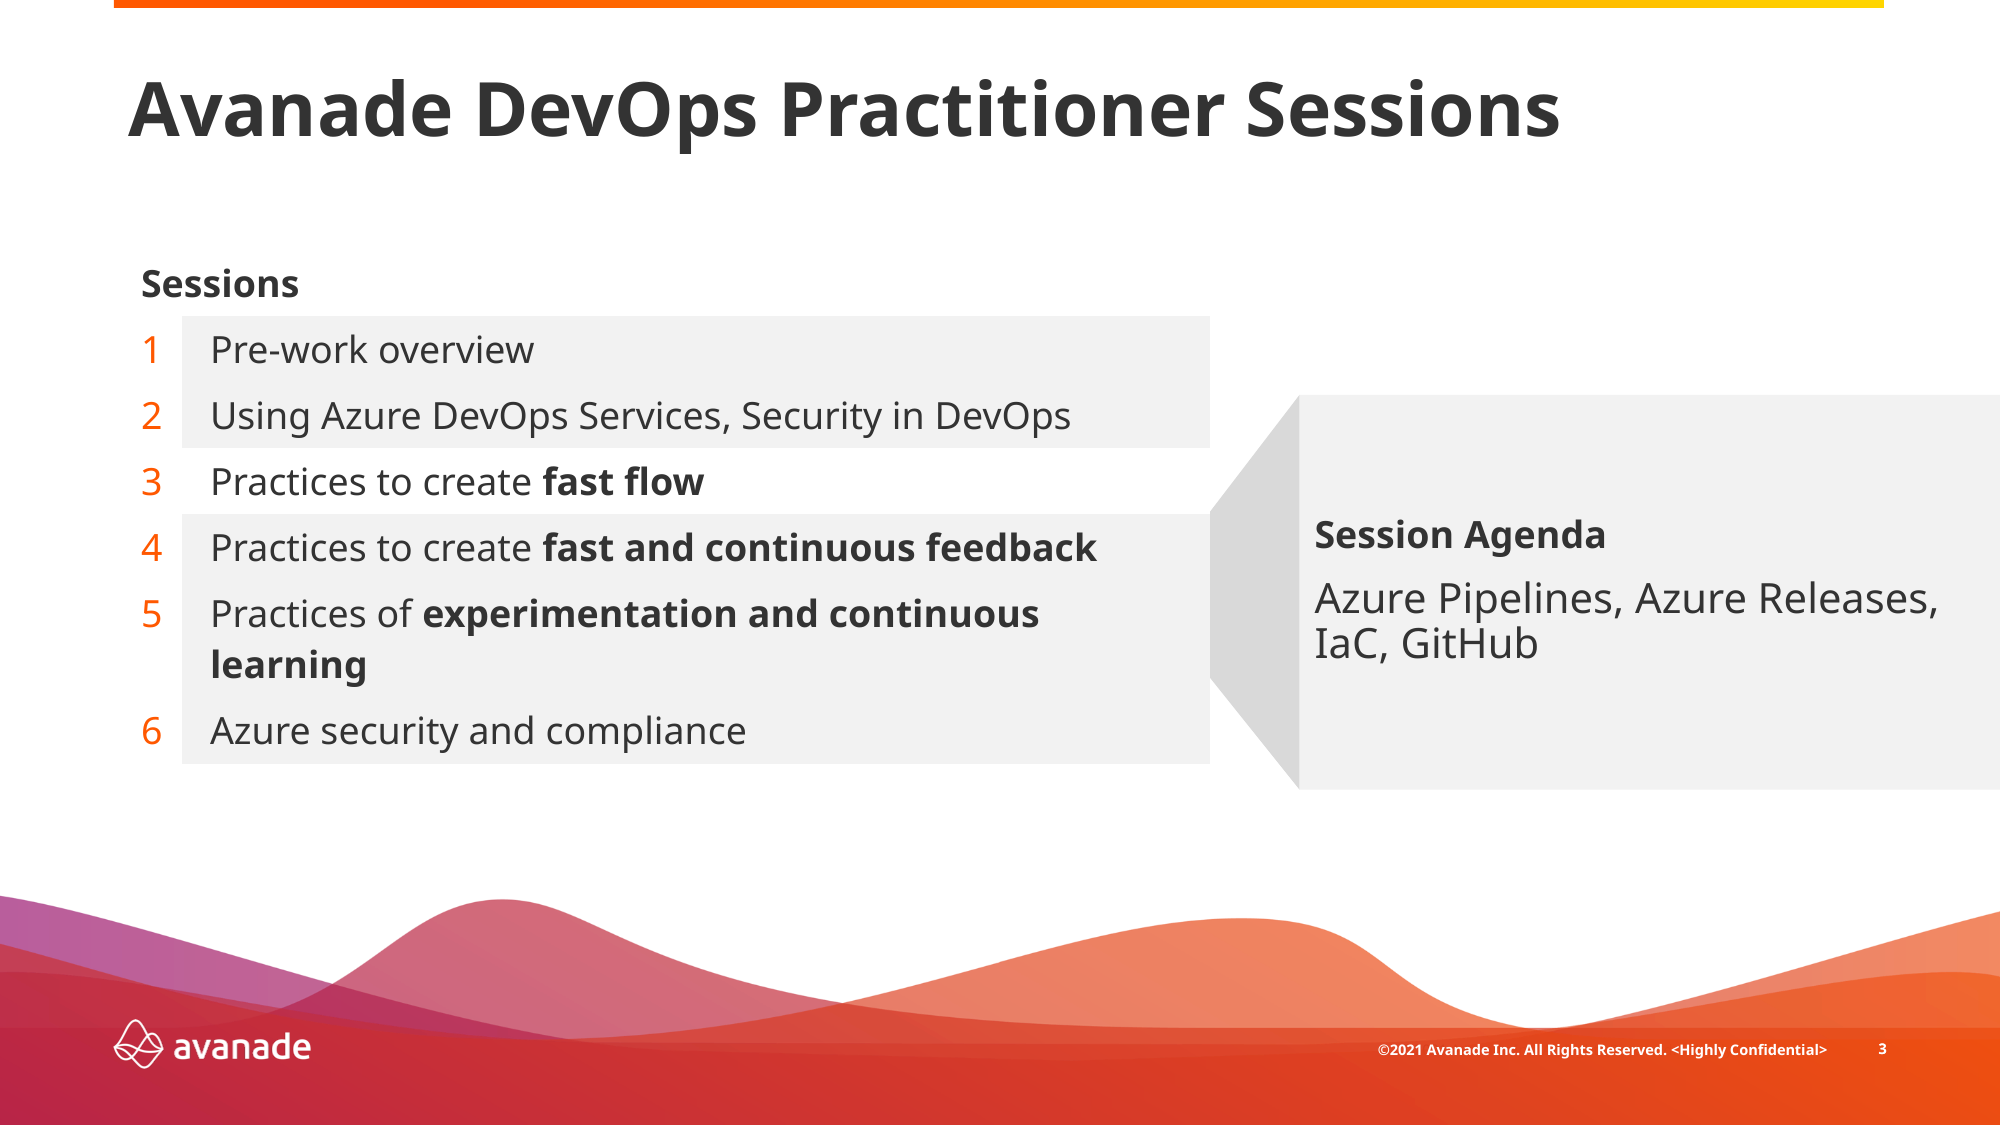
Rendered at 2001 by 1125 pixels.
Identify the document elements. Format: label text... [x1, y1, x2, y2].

table_cell 1 [114, 316, 182, 382]
table_cell Practices of experimentation and continuous learning [182, 580, 1210, 698]
table_cell Practices to create fast and continuous feedback [182, 514, 1210, 580]
picture [0, 879, 2000, 1125]
title Avanade DevOps Practitioner Sessions [113, 64, 1883, 228]
text_box [1210, 391, 1301, 793]
table_header Sessions [114, 250, 1210, 316]
table_cell 5 [114, 580, 182, 698]
table_cell 4 [114, 514, 182, 580]
slide_number 3 [1829, 1019, 1902, 1080]
table_cell 3 [114, 448, 182, 514]
table_cell Using Azure DevOps Services, Security in DevOps [182, 382, 1210, 448]
table_cell Practices to create fast flow [182, 448, 1210, 514]
table_cell 6 [114, 698, 182, 764]
table_cell Azure security and compliance [182, 698, 1210, 764]
table_cell 2 [114, 382, 182, 448]
list Session Agenda Azure Pipelines, Azure Releases, IaC, GitHub [1299, 394, 2000, 790]
table_cell Pre-work overview [182, 316, 1210, 382]
